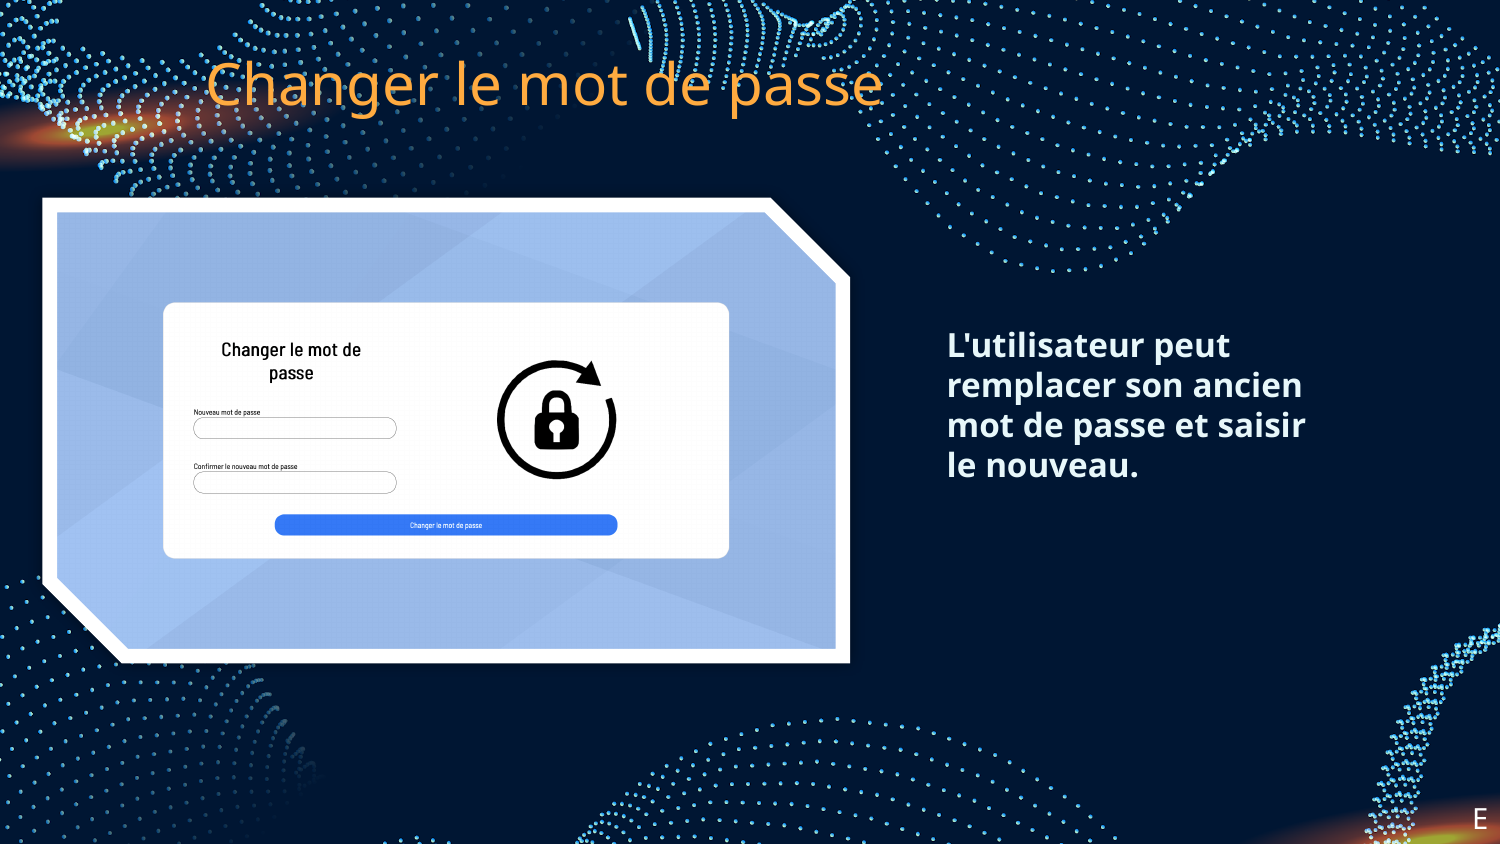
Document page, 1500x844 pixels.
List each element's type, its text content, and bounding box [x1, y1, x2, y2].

text_box E [1457, 792, 1500, 843]
text_box L'utilisateur peut remplacer son ancien mot de passe et saisir le nouveau. [912, 308, 1354, 553]
picture [0, 0, 1500, 844]
text_box Changer le mot de passe [49, 31, 1041, 124]
